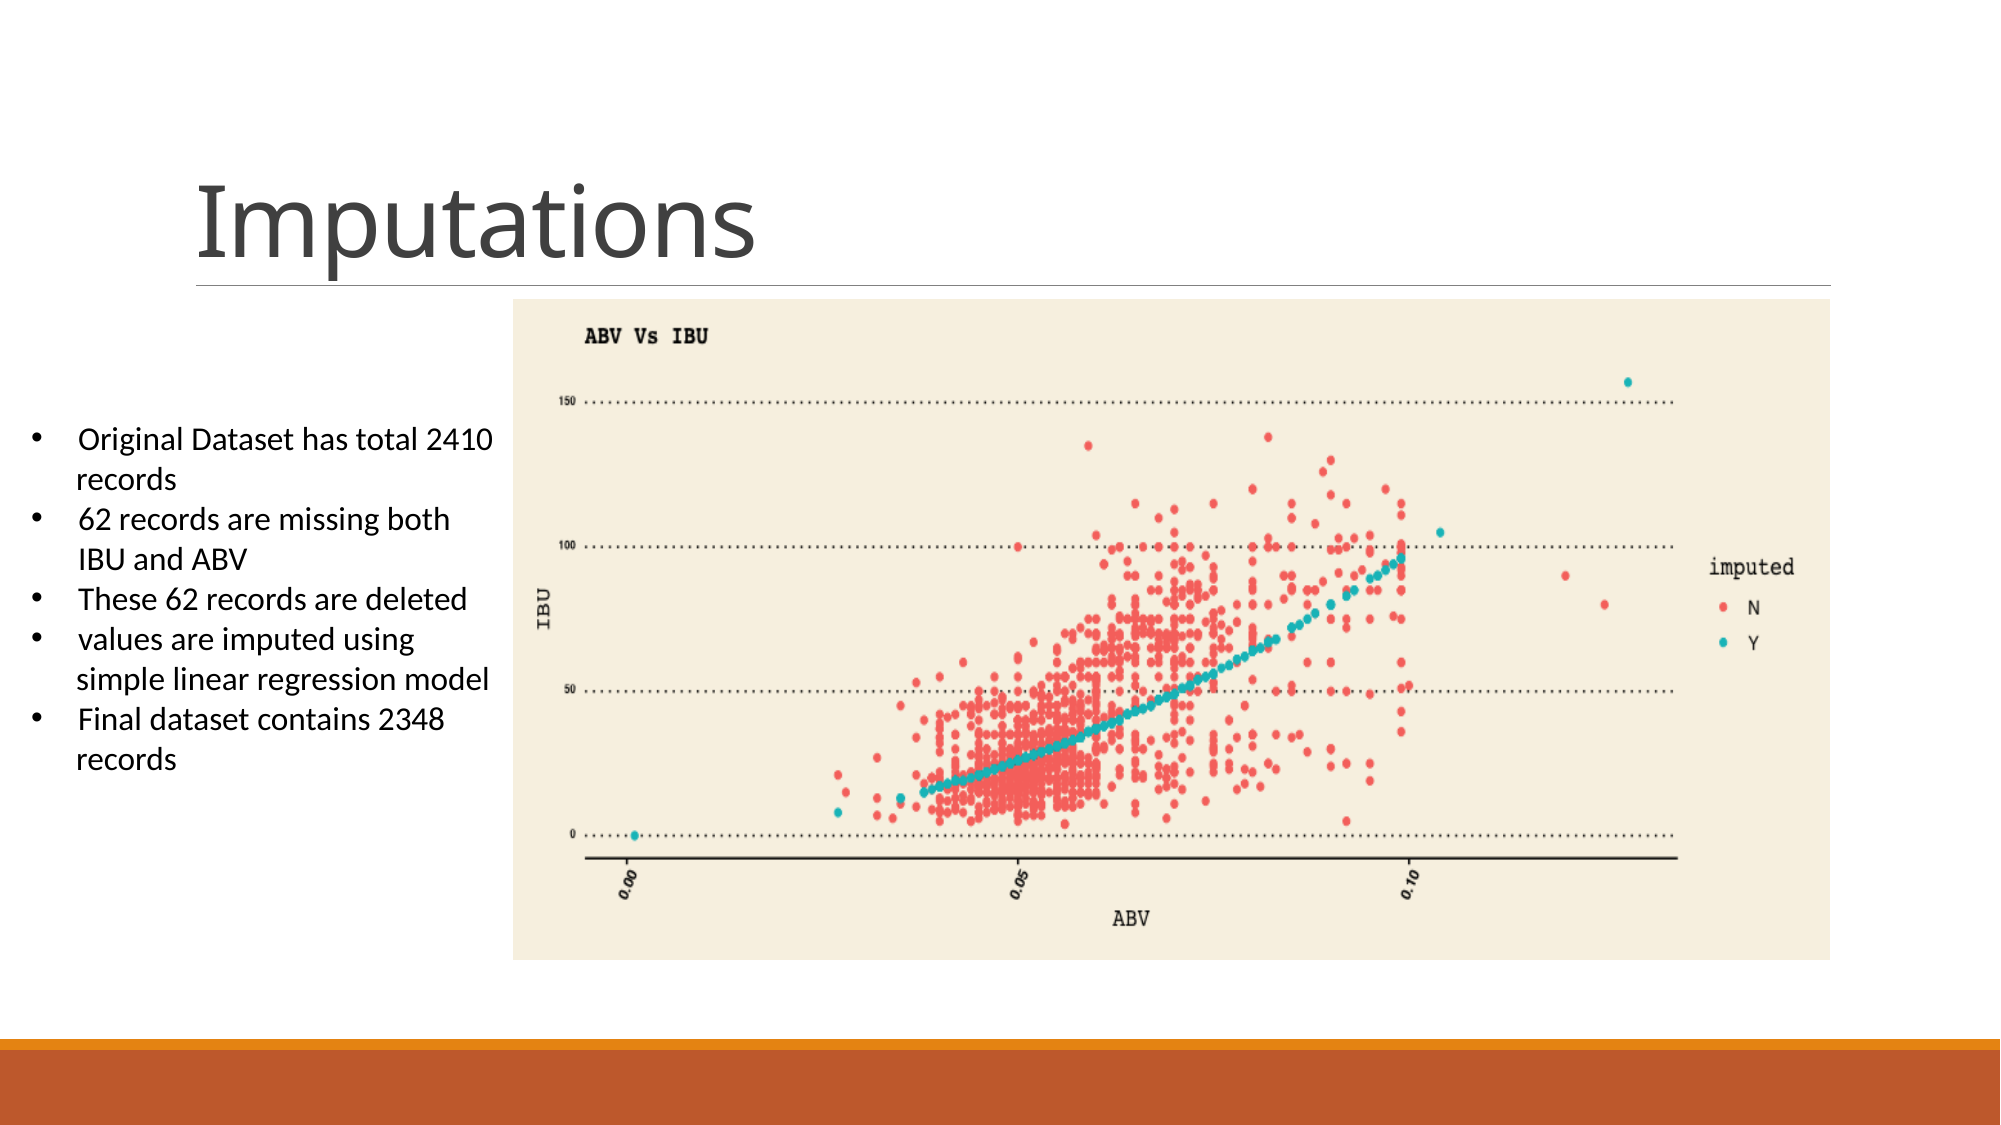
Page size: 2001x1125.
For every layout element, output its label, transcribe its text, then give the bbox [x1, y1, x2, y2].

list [512, 299, 1831, 961]
text_box Original Dataset has total 2410 records 62 records are missing both IBU and ABV These 62 records are deleted values are imputed using simple linear regression model Final dataset contains 2348 records [16, 410, 509, 890]
title Imputations [180, 47, 1830, 285]
